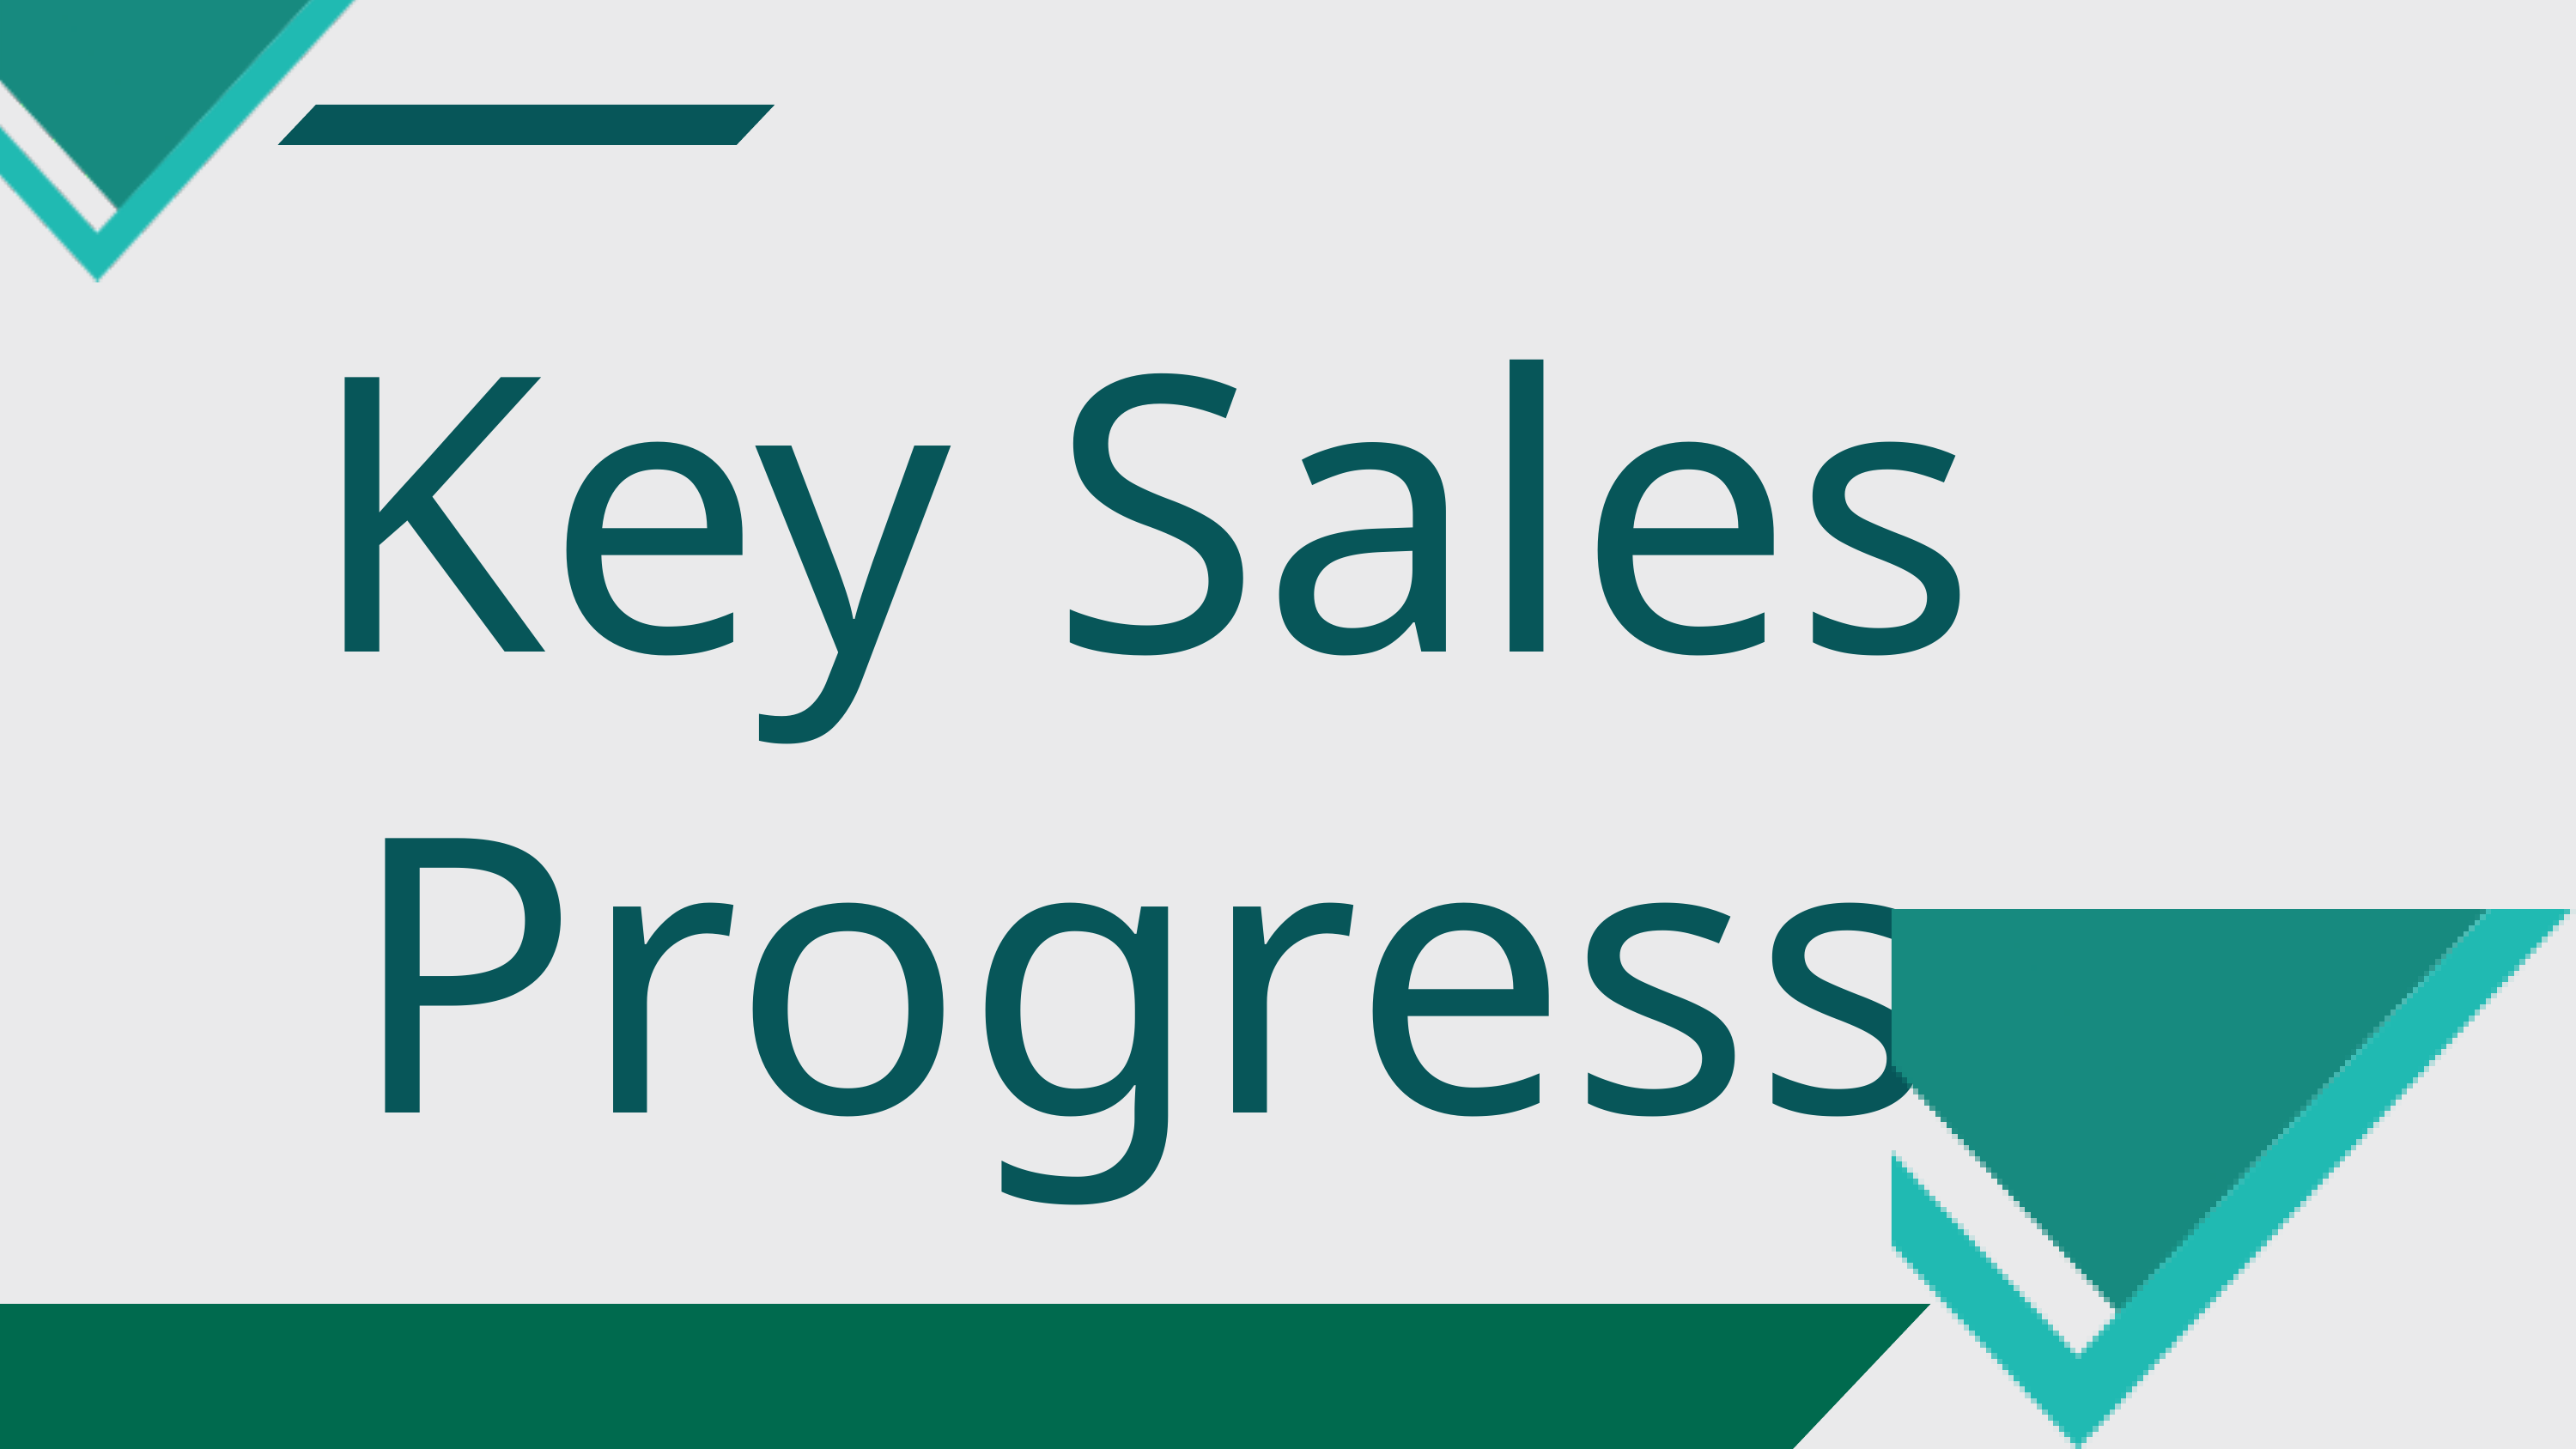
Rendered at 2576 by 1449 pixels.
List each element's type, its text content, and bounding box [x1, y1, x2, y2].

text_box Key Sales Progress [0, 267, 2576, 1191]
text_box [0, 0, 359, 282]
text_box [1891, 909, 2576, 1449]
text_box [0, 1303, 1931, 1449]
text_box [277, 104, 775, 145]
